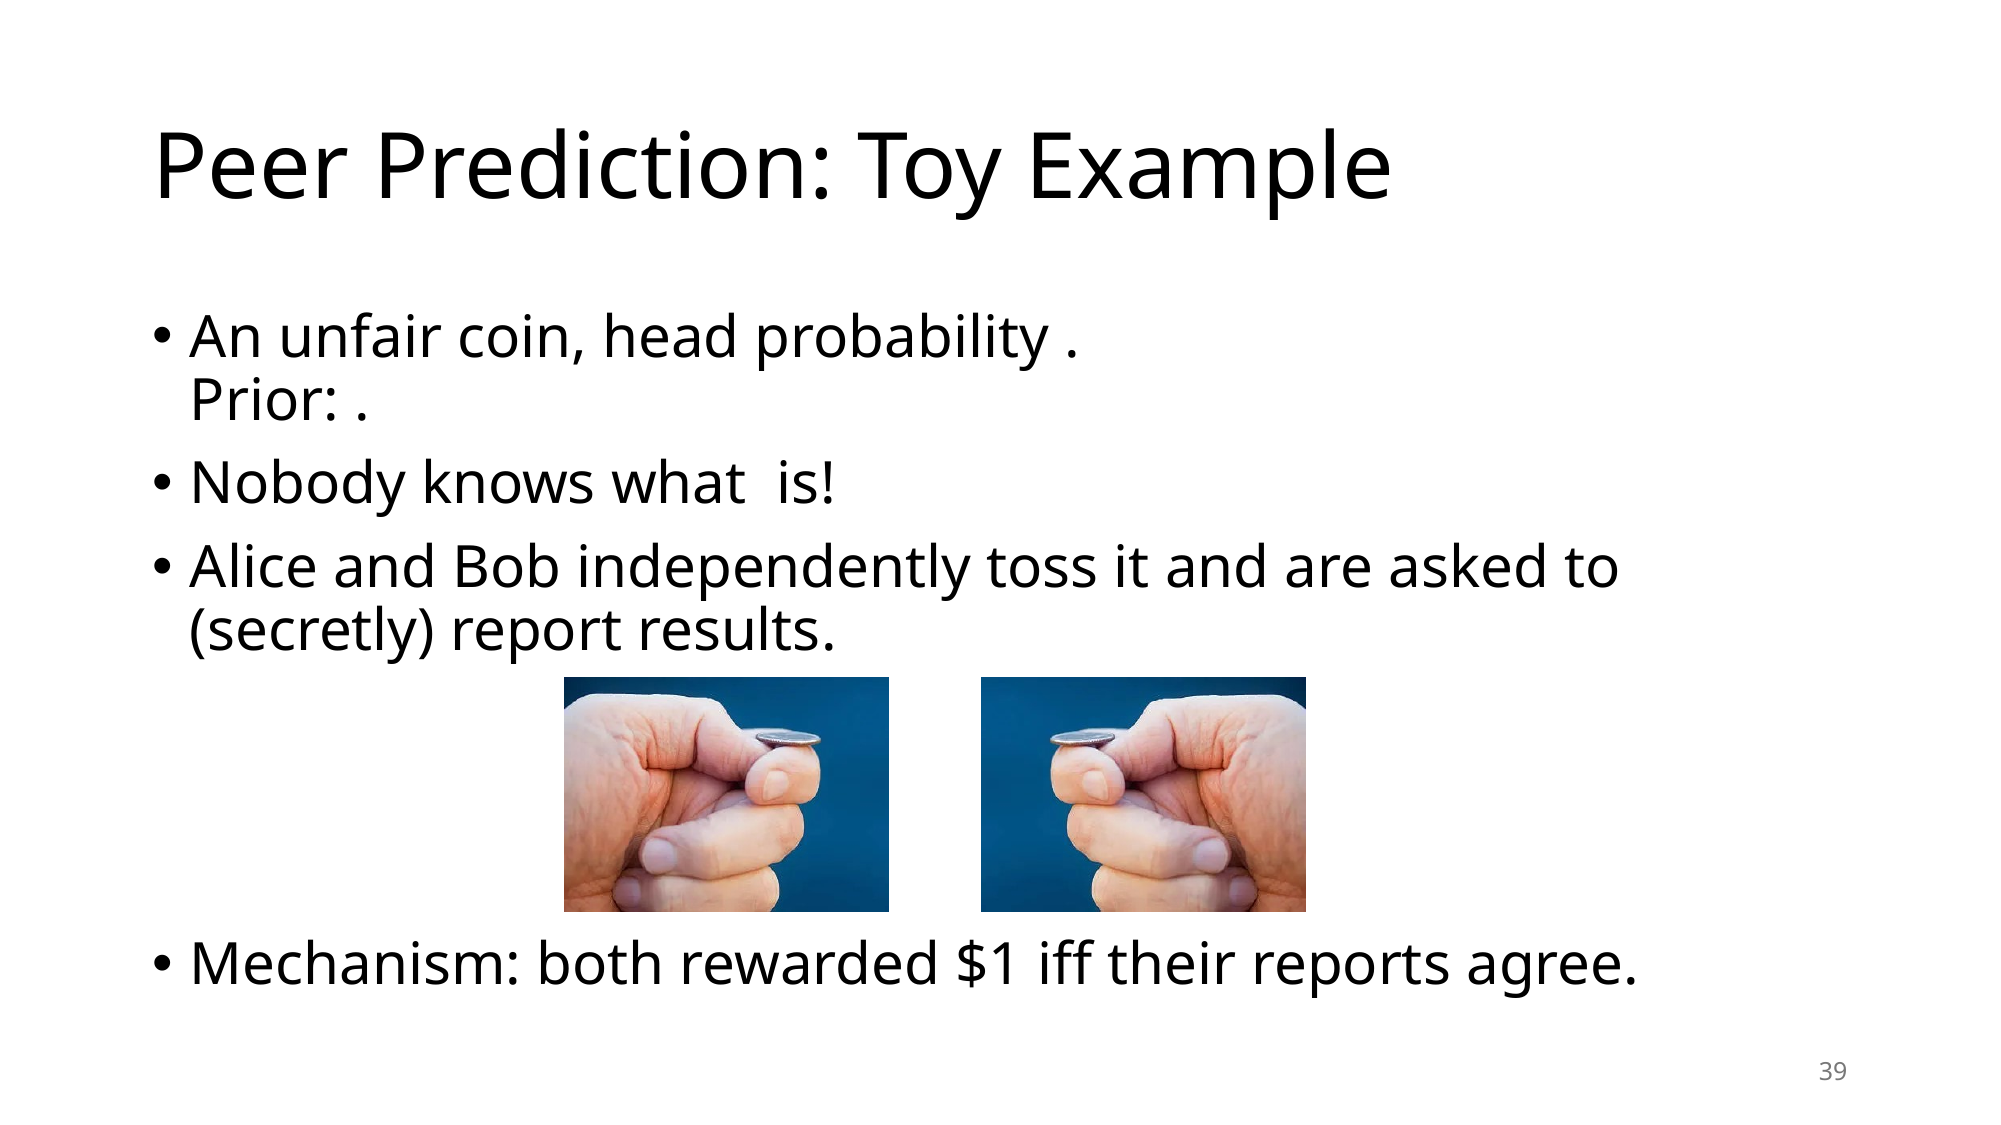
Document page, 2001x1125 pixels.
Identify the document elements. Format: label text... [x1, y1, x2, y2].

title Peer Prediction: Toy Example [137, 59, 1863, 278]
slide_number 39 [1412, 1042, 1863, 1103]
picture [564, 677, 890, 912]
picture [981, 677, 1307, 912]
